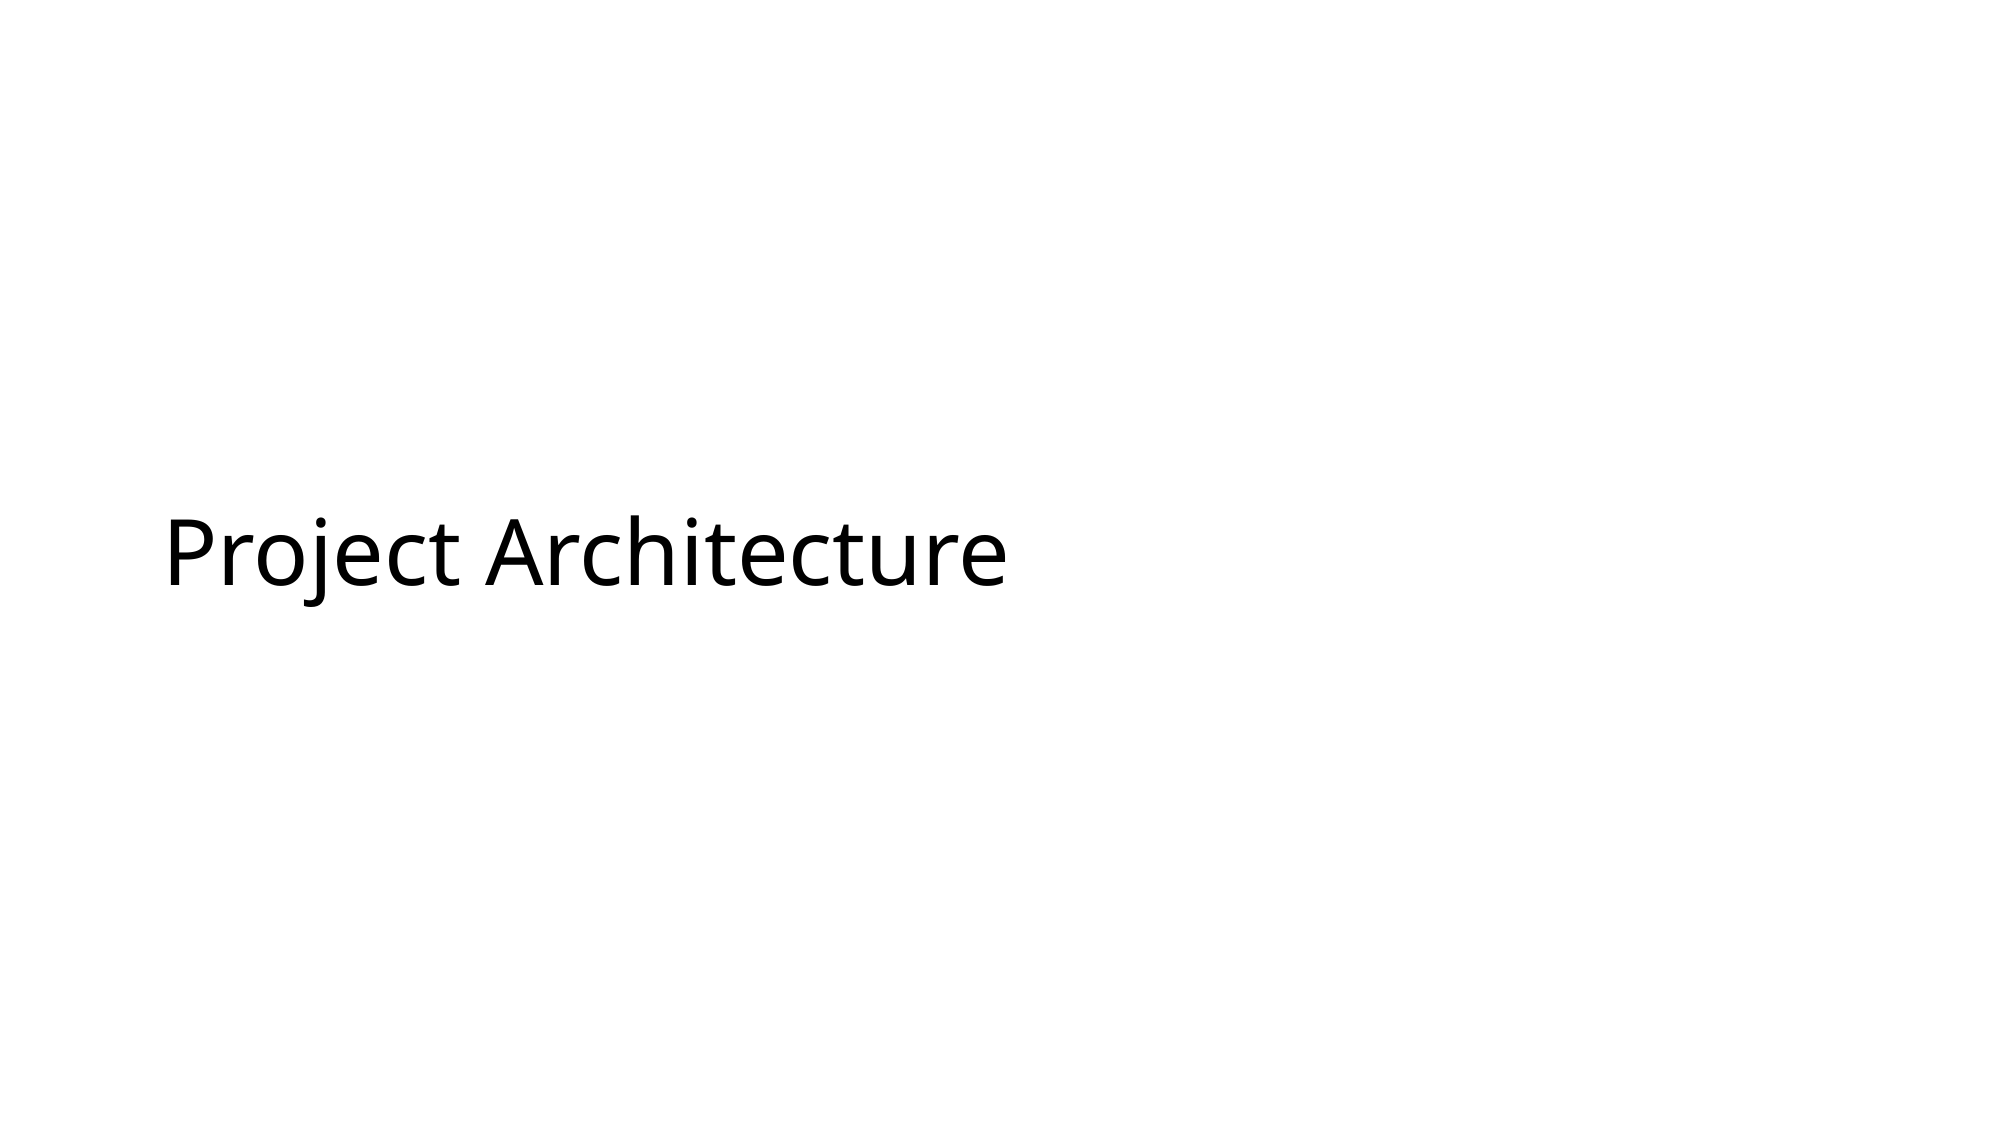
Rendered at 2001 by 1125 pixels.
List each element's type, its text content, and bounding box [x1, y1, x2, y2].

title Project Architecture [147, 447, 1872, 665]
